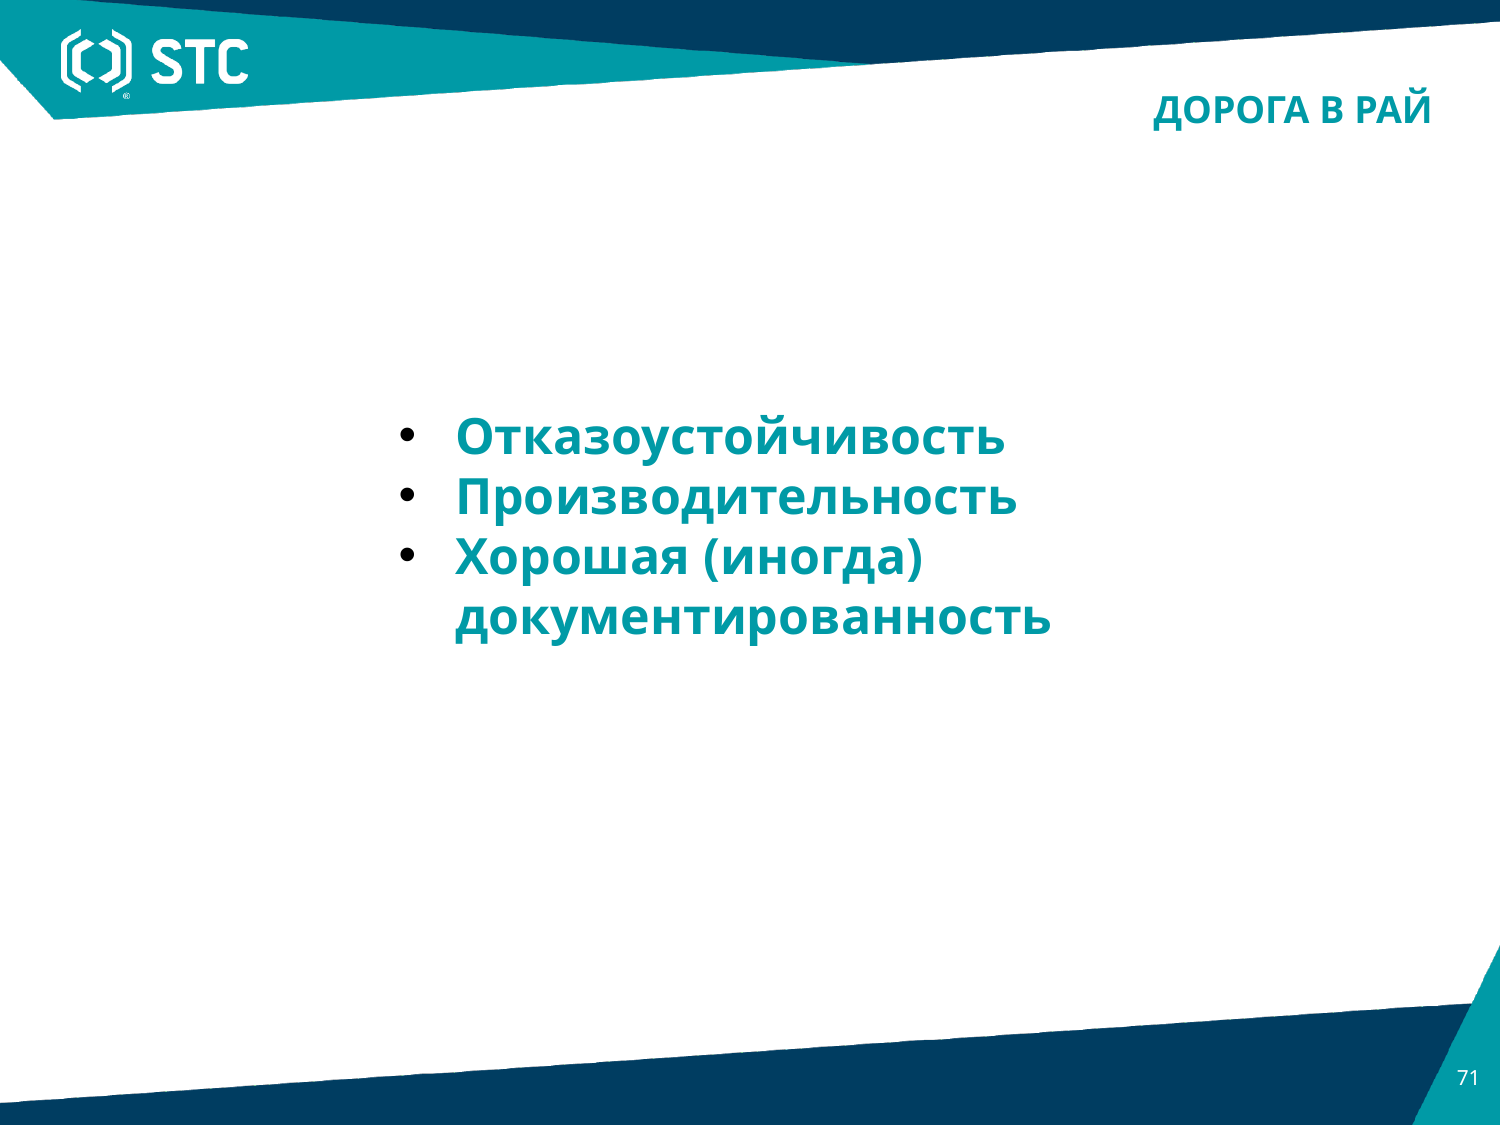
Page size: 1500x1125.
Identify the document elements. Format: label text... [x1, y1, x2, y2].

text_box ДОРОГА В РАЙ [1104, 78, 1483, 161]
picture [0, 0, 1500, 1125]
text_box Отказоустойчивость Производительность Хорошая (иногда) документированность [383, 397, 1117, 693]
